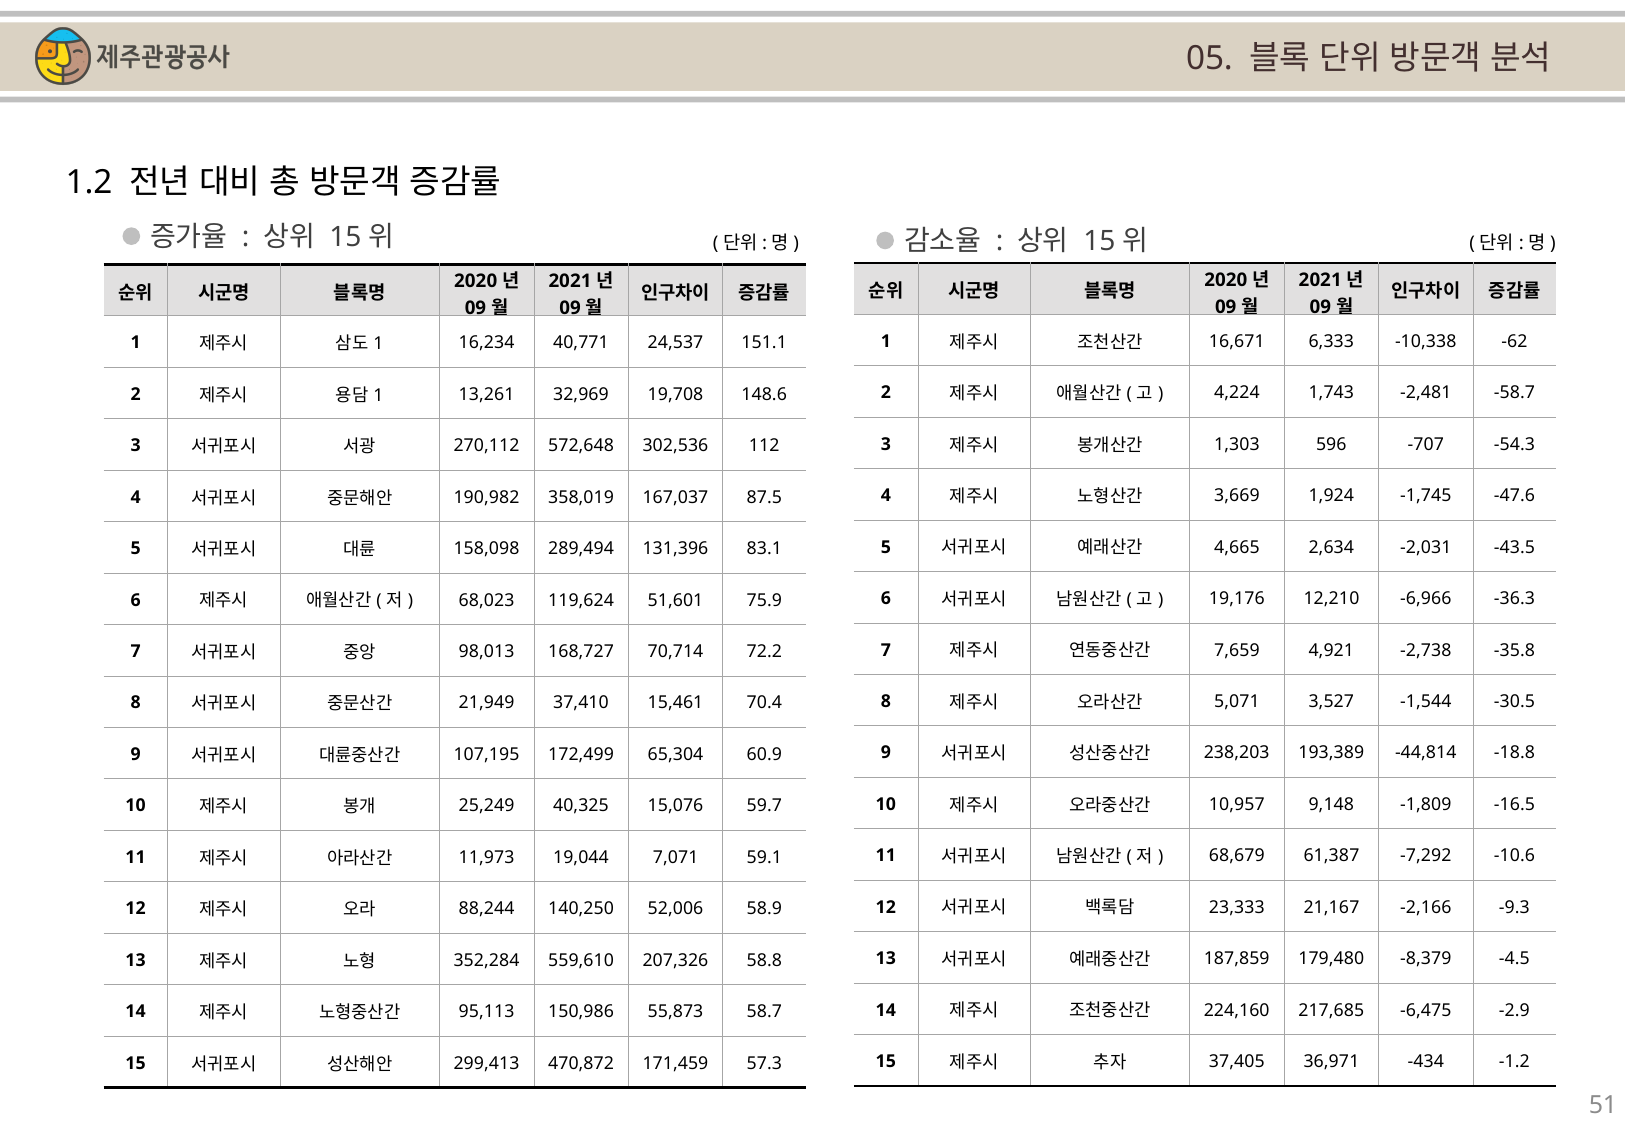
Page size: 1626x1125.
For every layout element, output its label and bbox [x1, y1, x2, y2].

table_cell [629, 934, 722, 984]
table_header [1474, 264, 1556, 314]
table_cell [168, 419, 280, 470]
table_cell [854, 572, 918, 623]
table_cell [723, 882, 806, 933]
table_cell [1379, 624, 1473, 674]
table_cell [1285, 881, 1378, 931]
table_cell [1474, 778, 1556, 828]
table_cell [440, 574, 534, 624]
table_cell [535, 625, 628, 676]
table_cell [1474, 418, 1556, 468]
table_cell [919, 881, 1030, 931]
table_cell [104, 728, 167, 778]
table_cell [168, 728, 280, 778]
table_cell [919, 829, 1030, 880]
table_cell [723, 419, 806, 470]
table_cell [1285, 418, 1378, 468]
table_header [1285, 264, 1378, 314]
table_cell [919, 521, 1030, 571]
table_cell [1474, 572, 1556, 623]
table_cell [629, 831, 722, 881]
table_cell [1031, 984, 1189, 1034]
table_cell [1379, 932, 1473, 983]
table_header [1031, 264, 1189, 314]
table_cell [629, 779, 722, 830]
picture [31, 26, 232, 87]
table_cell [1285, 521, 1378, 571]
table_cell [281, 574, 439, 624]
table_cell [919, 624, 1030, 674]
table_cell [168, 471, 280, 521]
table_cell [854, 366, 918, 417]
table_cell [1031, 572, 1189, 623]
table_cell [854, 984, 918, 1034]
table_cell [440, 316, 534, 367]
table_cell [440, 419, 534, 470]
table_cell [919, 932, 1030, 983]
slide_number [1251, 1063, 1618, 1123]
table_cell [1031, 521, 1189, 571]
table_cell [535, 831, 628, 881]
table_cell [440, 522, 534, 573]
table_cell [1285, 932, 1378, 983]
table_cell [1379, 572, 1473, 623]
table_cell [440, 779, 534, 830]
table_cell [1474, 675, 1556, 725]
table_cell [629, 419, 722, 470]
table_cell [854, 881, 918, 931]
table_cell [1190, 932, 1284, 983]
table_cell [629, 625, 722, 676]
table_cell [168, 625, 280, 676]
table_cell [1190, 624, 1284, 674]
table_cell [1379, 469, 1473, 520]
table_cell [535, 677, 628, 727]
table_cell [919, 315, 1030, 365]
table_cell [723, 728, 806, 778]
table_cell [1474, 881, 1556, 931]
table_header [1190, 264, 1284, 314]
table_cell [1474, 829, 1556, 880]
table_cell [1285, 624, 1378, 674]
table_cell [1379, 418, 1473, 468]
table_cell [535, 779, 628, 830]
table_cell [919, 675, 1030, 725]
table_cell [629, 574, 722, 624]
table_cell [629, 471, 722, 521]
table_header [919, 264, 1030, 314]
table_cell [1285, 572, 1378, 623]
table_cell [281, 368, 439, 418]
table_cell [440, 934, 534, 984]
table_cell [104, 471, 167, 521]
table_cell [1031, 778, 1189, 828]
table_cell [281, 625, 439, 676]
table_cell [1379, 726, 1473, 777]
table_header [723, 266, 806, 315]
table_cell [1379, 315, 1473, 365]
text_box [698, 223, 814, 261]
table_cell [1031, 881, 1189, 931]
table_cell [919, 726, 1030, 777]
table_cell [281, 1037, 439, 1086]
table_header [1379, 264, 1473, 314]
table_cell [1379, 984, 1473, 1034]
table_cell [1190, 675, 1284, 725]
table_header [440, 266, 534, 315]
table_cell [168, 1037, 280, 1086]
table_cell [1031, 624, 1189, 674]
table_cell [1285, 829, 1378, 880]
table_cell [535, 728, 628, 778]
table_cell [723, 574, 806, 624]
table_cell [629, 677, 722, 727]
table_cell [919, 572, 1030, 623]
table_cell [1379, 675, 1473, 725]
table_cell [1031, 418, 1189, 468]
table_cell [1190, 469, 1284, 520]
table_cell [104, 985, 167, 1036]
table_cell [440, 368, 534, 418]
table_cell [1285, 778, 1378, 828]
table_cell [1190, 984, 1284, 1034]
table_cell [854, 315, 918, 365]
table_cell [1190, 778, 1284, 828]
table_cell [168, 677, 280, 727]
table_cell [1190, 315, 1284, 365]
table_header [168, 266, 280, 315]
table_cell [629, 1037, 722, 1086]
table_cell [104, 625, 167, 676]
table_cell [1474, 366, 1556, 417]
table_cell [1285, 675, 1378, 725]
table_cell [1190, 521, 1284, 571]
table_cell [723, 831, 806, 881]
table_cell [281, 419, 439, 470]
table_cell [104, 419, 167, 470]
table_cell [1285, 726, 1378, 777]
table_cell [281, 728, 439, 778]
table_cell [1031, 315, 1189, 365]
table_cell [168, 574, 280, 624]
table_cell [281, 985, 439, 1036]
table_cell [854, 624, 918, 674]
table_cell [281, 677, 439, 727]
table_cell [1474, 726, 1556, 777]
table_cell [1474, 521, 1556, 571]
table_cell [919, 778, 1030, 828]
table_cell [919, 366, 1030, 417]
table_cell [1190, 572, 1284, 623]
table_cell [281, 779, 439, 830]
table_cell [854, 932, 918, 983]
table_cell [629, 368, 722, 418]
table_header [854, 264, 918, 314]
table_cell [1285, 1035, 1378, 1063]
table_cell [440, 882, 534, 933]
table_cell [723, 471, 806, 521]
table_cell [440, 728, 534, 778]
table_cell [854, 829, 918, 880]
table_cell [1031, 726, 1189, 777]
table_cell [440, 985, 534, 1036]
table_cell [104, 677, 167, 727]
table_cell [168, 985, 280, 1036]
table_cell [535, 985, 628, 1036]
table_cell [168, 368, 280, 418]
table_cell [168, 316, 280, 367]
table_cell [535, 419, 628, 470]
text_box [1042, 28, 1595, 84]
table_cell [535, 574, 628, 624]
table_cell [723, 316, 806, 367]
table_cell [1031, 469, 1189, 520]
table_cell [1474, 1035, 1556, 1063]
table_cell [1379, 881, 1473, 931]
table_cell [535, 316, 628, 367]
table_cell [629, 882, 722, 933]
table_cell [440, 471, 534, 521]
table_cell [629, 985, 722, 1036]
table_cell [1190, 881, 1284, 931]
table_header [535, 266, 628, 315]
table_cell [1474, 315, 1556, 365]
table_cell [440, 677, 534, 727]
table_cell [1474, 932, 1556, 983]
table_cell [1031, 932, 1189, 983]
table_cell [535, 471, 628, 521]
table_cell [104, 1037, 167, 1086]
table_cell [281, 831, 439, 881]
table_cell [854, 675, 918, 725]
table_cell [1379, 366, 1473, 417]
table_cell [723, 625, 806, 676]
table_cell [535, 522, 628, 573]
table_cell [854, 1035, 918, 1085]
table_cell [168, 882, 280, 933]
table_cell [1474, 624, 1556, 674]
table_cell [281, 882, 439, 933]
text_box [1454, 223, 1571, 261]
table_cell [1190, 418, 1284, 468]
table_cell [440, 1037, 534, 1086]
table_cell [1031, 829, 1189, 880]
table_cell [535, 1037, 628, 1086]
table_cell [281, 316, 439, 367]
table_cell [1285, 984, 1378, 1034]
table_header [281, 266, 439, 315]
table_cell [1474, 469, 1556, 520]
table_cell [1190, 1035, 1284, 1085]
table_cell [1379, 829, 1473, 880]
table_cell [104, 368, 167, 418]
table_cell [919, 418, 1030, 468]
table_cell [1474, 984, 1556, 1034]
table_cell [854, 469, 918, 520]
table_cell [1031, 1035, 1189, 1085]
table_cell [168, 934, 280, 984]
table_cell [104, 831, 167, 881]
table_cell [1285, 315, 1378, 365]
table_cell [854, 521, 918, 571]
table_cell [723, 779, 806, 830]
table_cell [1190, 829, 1284, 880]
table_cell [919, 1035, 1030, 1085]
table_cell [168, 779, 280, 830]
table_cell [723, 1037, 806, 1086]
table_cell [1285, 366, 1378, 417]
table_cell [723, 934, 806, 984]
table_cell [854, 726, 918, 777]
table_cell [104, 316, 167, 367]
table_cell [535, 934, 628, 984]
table_cell [854, 418, 918, 468]
text_box [50, 152, 1144, 208]
text_box [121, 210, 409, 260]
table_cell [104, 522, 167, 573]
table_cell [919, 469, 1030, 520]
table_cell [723, 985, 806, 1036]
table_cell [1031, 366, 1189, 417]
table_cell [281, 522, 439, 573]
table_cell [1190, 366, 1284, 417]
table_cell [1379, 778, 1473, 828]
table_cell [168, 522, 280, 573]
table_cell [854, 778, 918, 828]
table_cell [440, 831, 534, 881]
table_cell [1379, 521, 1473, 571]
table_cell [440, 625, 534, 676]
table_cell [1285, 469, 1378, 520]
table_cell [629, 728, 722, 778]
table_cell [919, 984, 1030, 1034]
table_cell [723, 522, 806, 573]
table_header [629, 266, 722, 315]
table_cell [629, 522, 722, 573]
text_box [875, 215, 1163, 264]
table_cell [1031, 675, 1189, 725]
table_cell [723, 368, 806, 418]
table_header [104, 266, 167, 315]
table_cell [1379, 1035, 1473, 1063]
table_cell [104, 934, 167, 984]
table_cell [535, 368, 628, 418]
table_cell [629, 316, 722, 367]
table_cell [104, 574, 167, 624]
table_cell [535, 882, 628, 933]
table_cell [104, 779, 167, 830]
table_cell [168, 831, 280, 881]
table_cell [723, 677, 806, 727]
table_cell [104, 882, 167, 933]
table_cell [281, 471, 439, 521]
table_cell [281, 934, 439, 984]
table_cell [1190, 726, 1284, 777]
